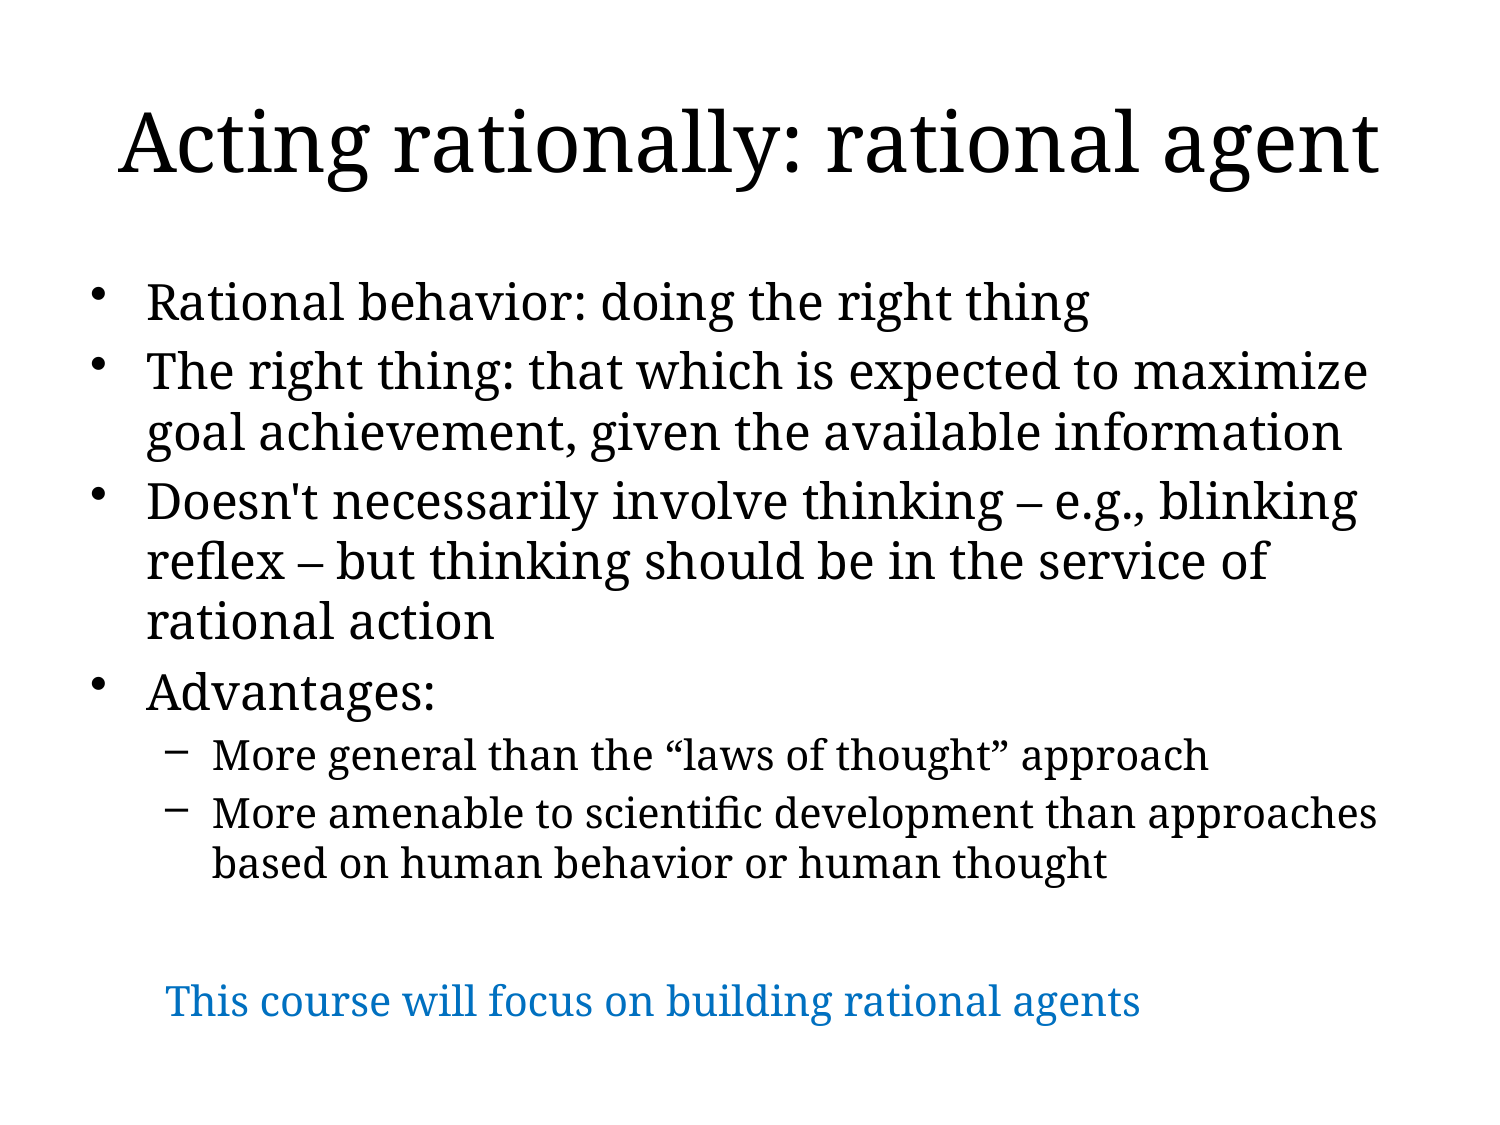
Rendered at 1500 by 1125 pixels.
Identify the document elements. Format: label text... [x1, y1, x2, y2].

title Acting rationally: rational agent [75, 45, 1425, 233]
list Rational behavior: doing the right thing The right thing: that which is expected to maximize goal achievement, given the available information Doesn't necessarily involve thinking – e.g., blinking reflex – but thinking should be in the service of rational action Advantages: More general than the “laws of thought” approach More amenable to scientific development than approaches based on human behavior or human thought This course will focus on building rational agents [75, 262, 1425, 1005]
